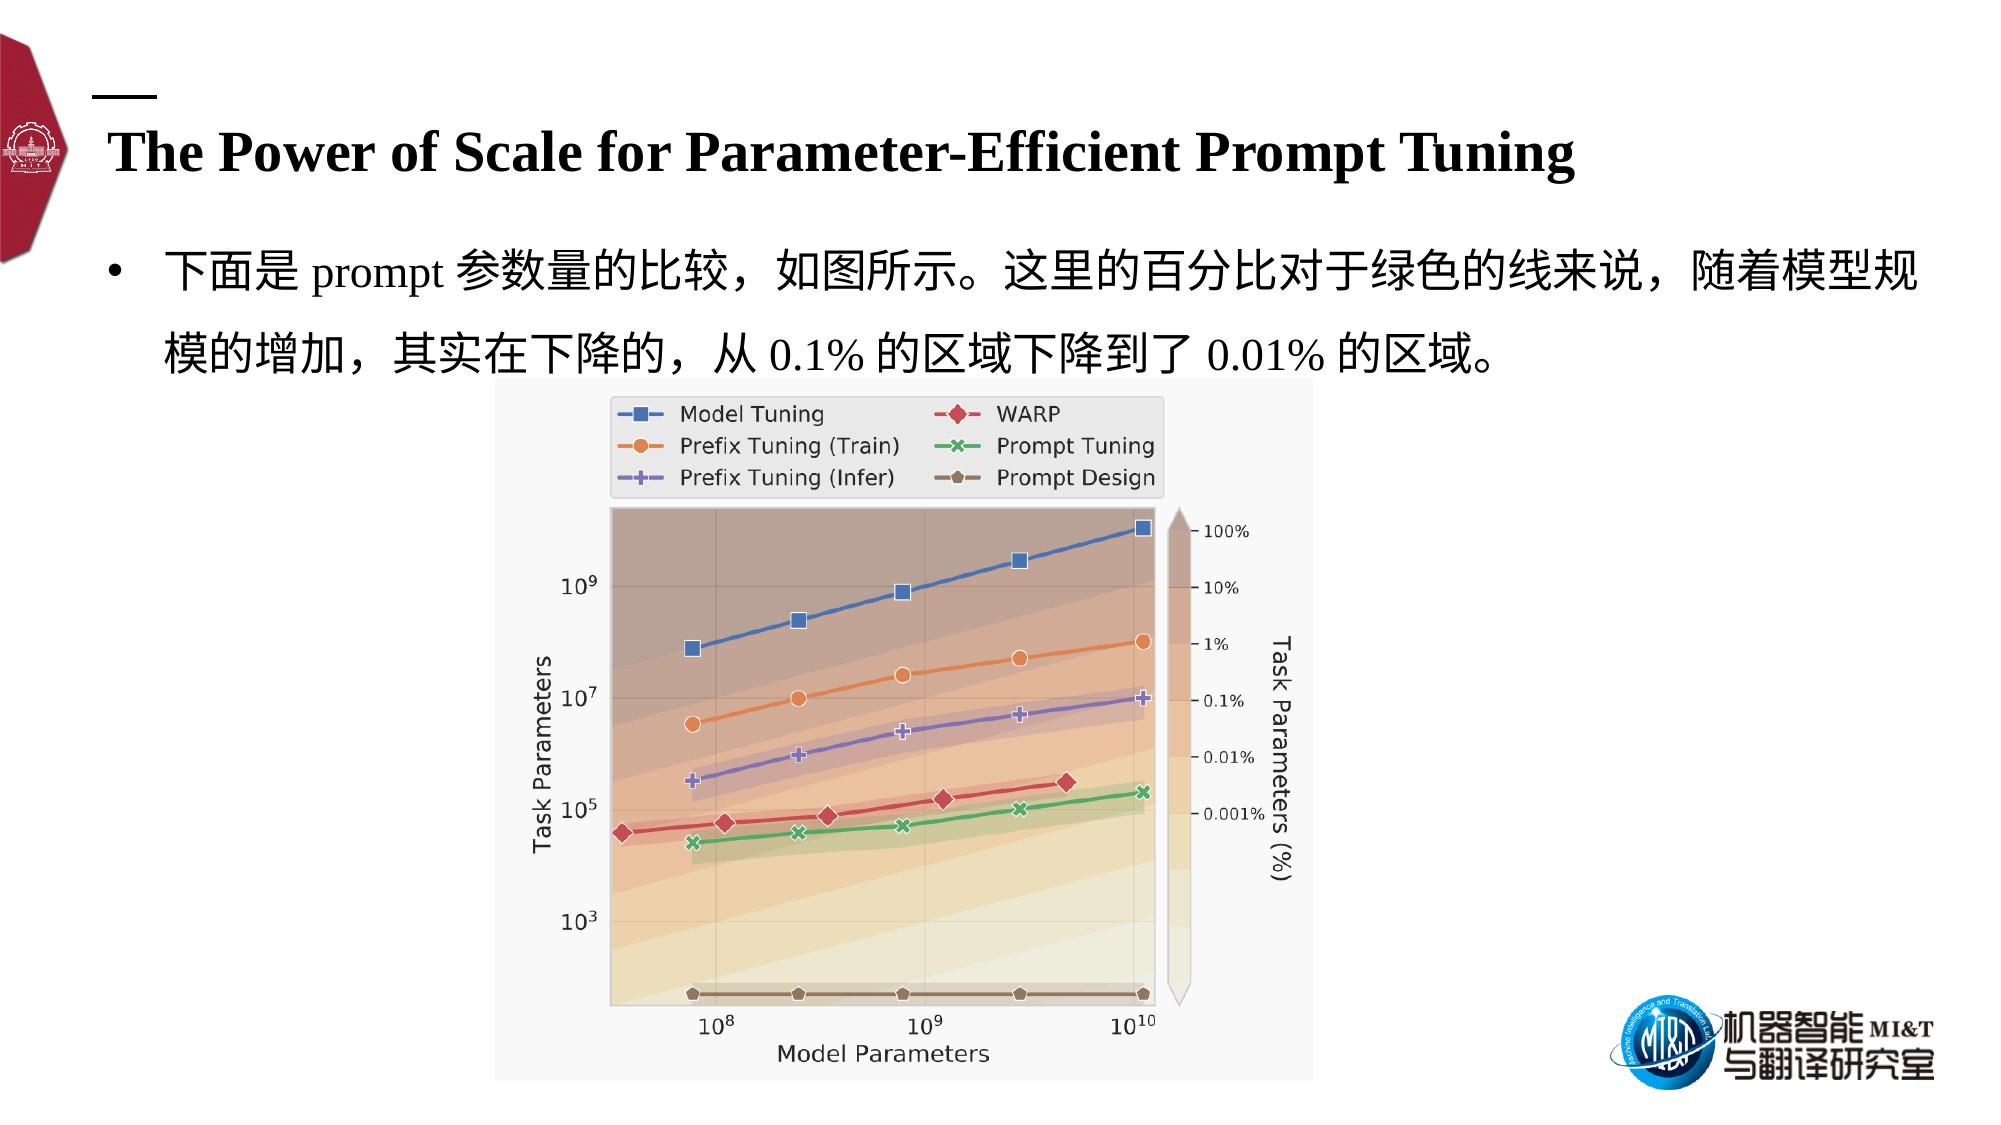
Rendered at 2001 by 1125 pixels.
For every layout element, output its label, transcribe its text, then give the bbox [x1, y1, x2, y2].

picture [1631, 1017, 1640, 1026]
text_box The Power of Scale for Parameter-Efficient Prompt Tuning [92, 106, 1848, 191]
picture [0, 22, 74, 282]
picture [495, 378, 1313, 1081]
picture [1610, 995, 1723, 1090]
text_box 下面是prompt参数量的比较，如图所示。这里的百分比对于绿色的线来说，随着模型规模的增加，其实在下降的，从0.1%的区域下降到了0.01%的区域。 [92, 207, 1940, 387]
picture [1724, 1011, 1934, 1080]
